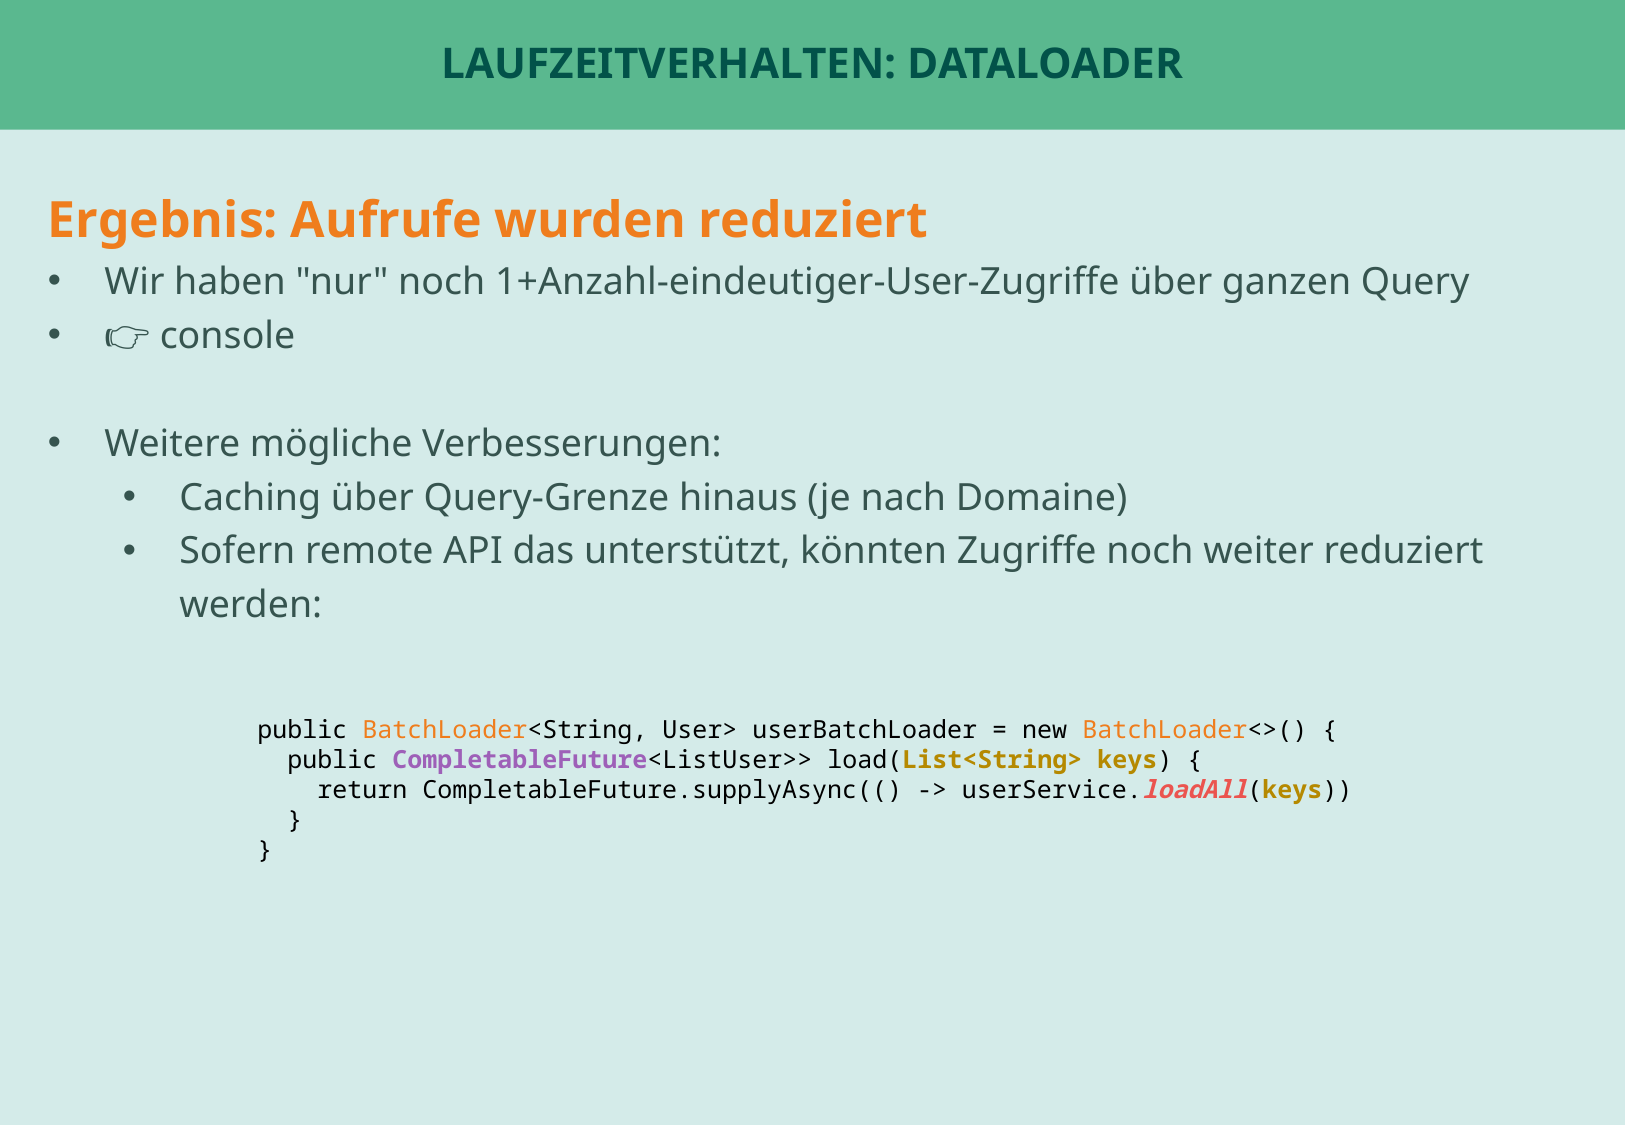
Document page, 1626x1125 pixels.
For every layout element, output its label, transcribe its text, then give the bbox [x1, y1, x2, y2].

text_box public BatchLoader<String, User> userBatchLoader = new BatchLoader<>() { public CompletableFuture<ListUser>> load(List<String> keys) { return CompletableFuture.supplyAsync(() -> userService.loadAll(keys)) } } [242, 706, 1609, 871]
text_box Ergebnis: Aufrufe wurden reduziert Wir haben "nur" noch 1+Anzahl-eindeutiger-User-Zugriffe über ganzen Query 👉 console Weitere mögliche Verbesserungen: Caching über Query-Grenze hinaus (je nach Domaine) Sofern remote API das unterstützt, könnten Zugriffe noch weiter reduziert werden: [33, 168, 1557, 687]
title Laufzeitverhalten: DataLoader [0, 0, 1625, 130]
